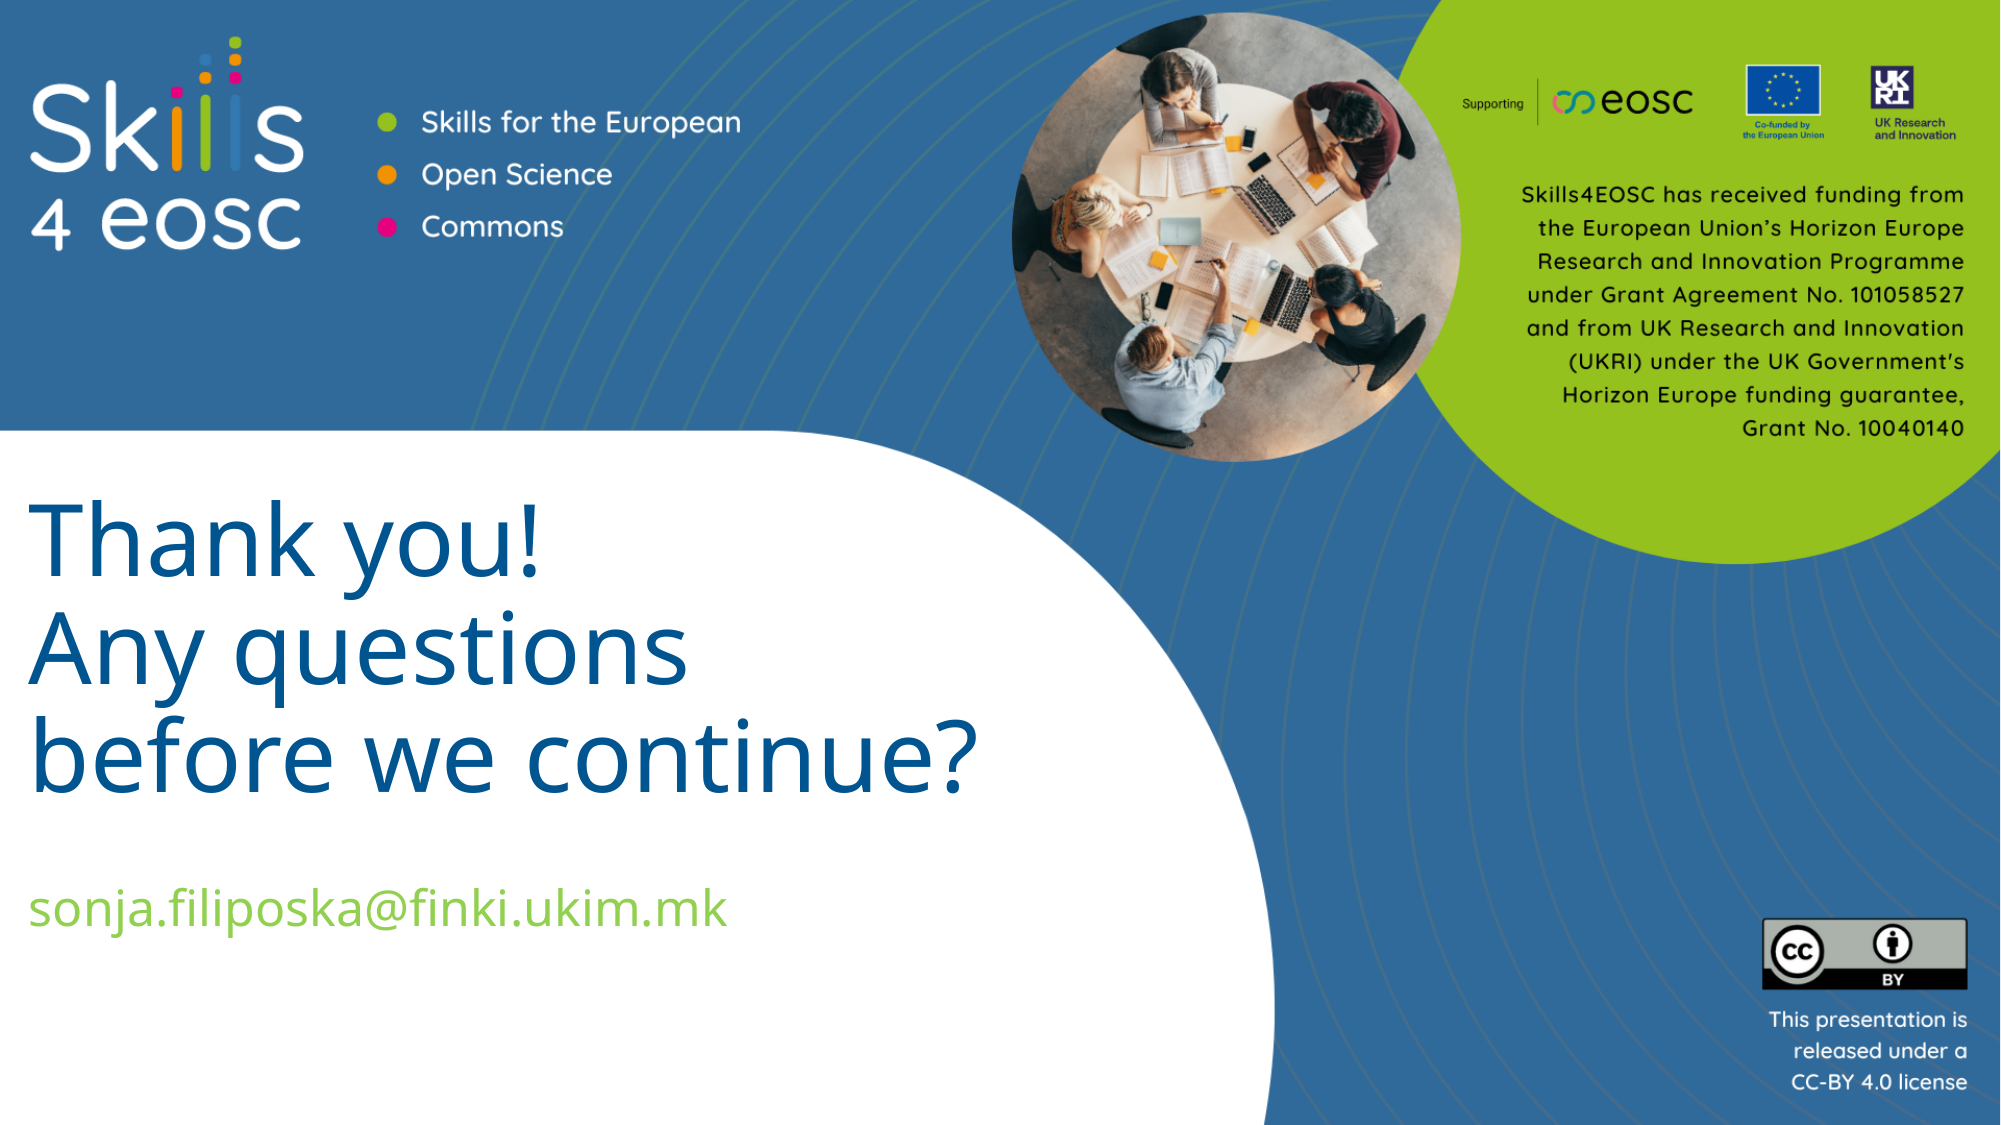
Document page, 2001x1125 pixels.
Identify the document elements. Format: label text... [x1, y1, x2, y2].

list sonja.filiposka@finki.ukim.mk [13, 795, 1024, 1032]
title Thank you! Any questions before we continue? [13, 482, 1024, 776]
picture [0, 0, 2001, 1125]
